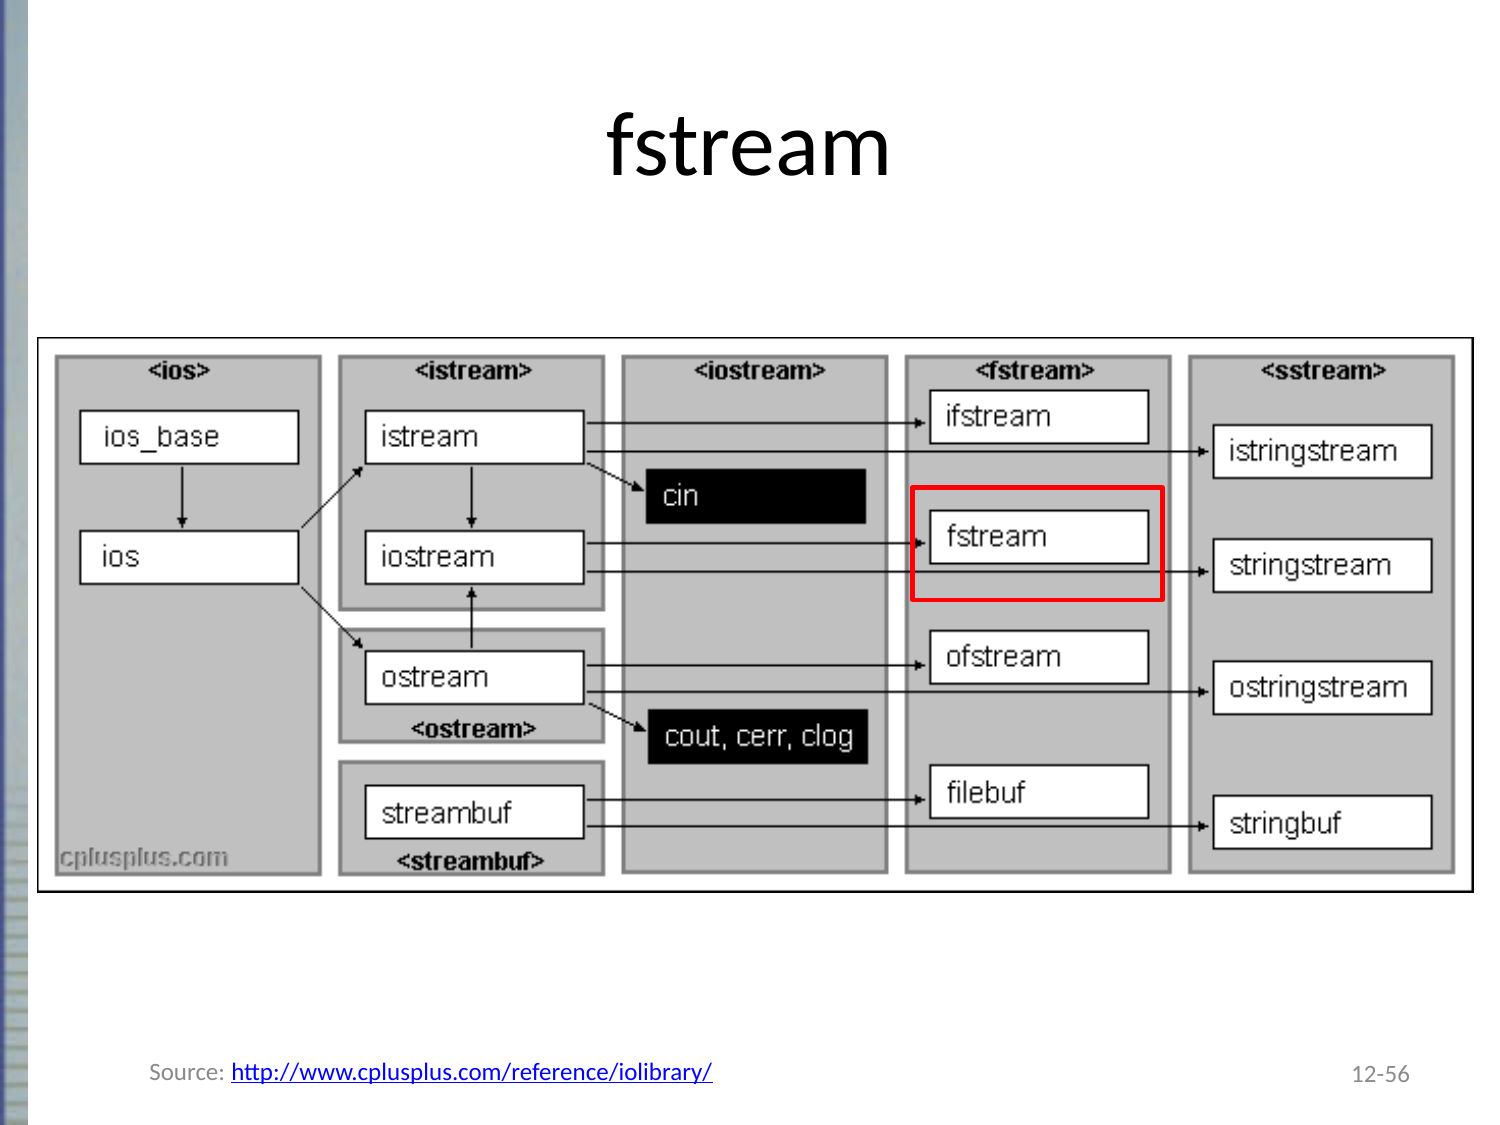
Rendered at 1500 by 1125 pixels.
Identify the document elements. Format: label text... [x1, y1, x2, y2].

picture [0, 0, 28, 1125]
slide_number 12-56 [1074, 1042, 1425, 1103]
title fstream [75, 45, 1425, 233]
footer Source: http://www.cplusplus.com/reference/iolibrary/ [75, 1040, 788, 1100]
picture [37, 337, 1474, 893]
